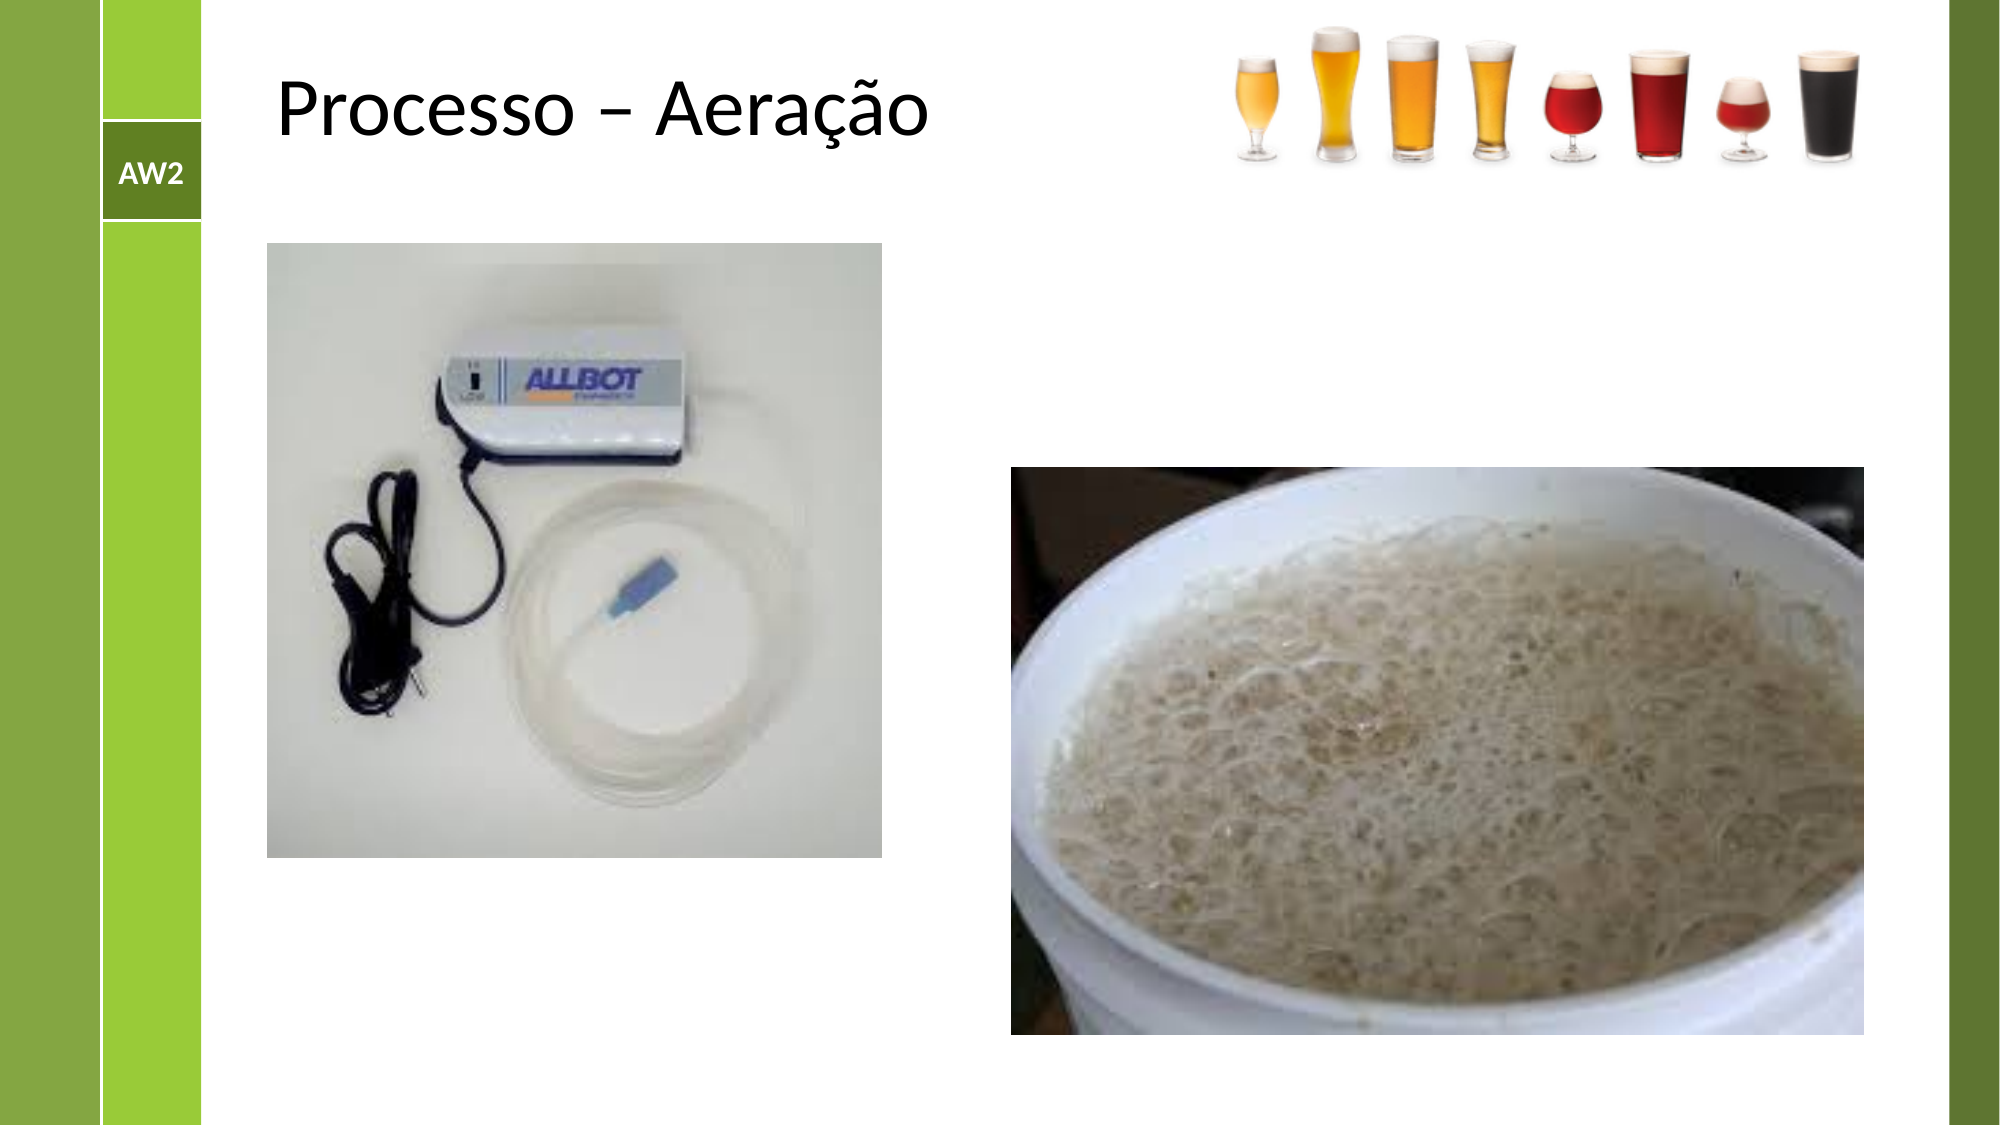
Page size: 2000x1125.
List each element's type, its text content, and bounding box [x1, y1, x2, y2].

picture [1224, 19, 1869, 177]
picture [267, 243, 882, 858]
title Processo – Aeração [261, 29, 1867, 161]
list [1011, 467, 1864, 1035]
